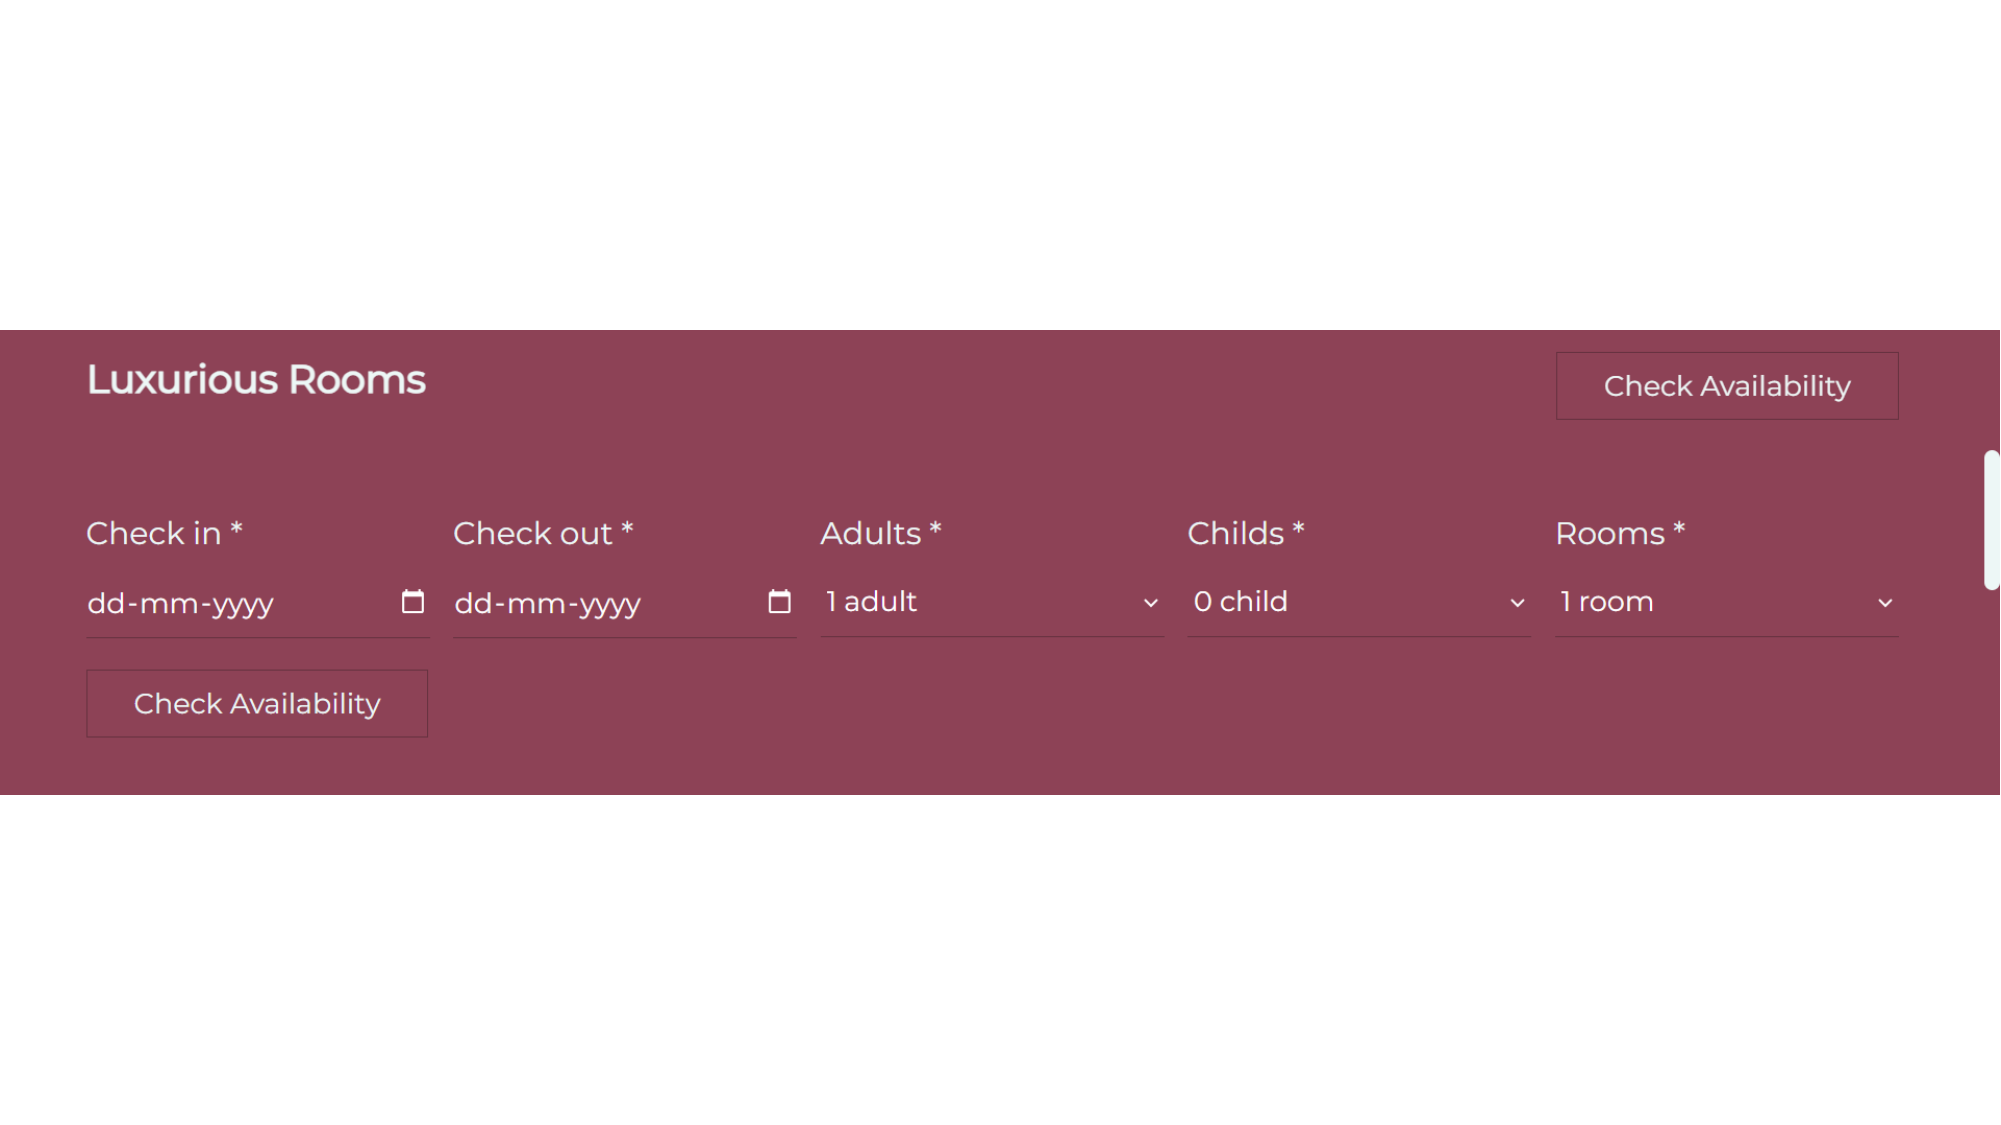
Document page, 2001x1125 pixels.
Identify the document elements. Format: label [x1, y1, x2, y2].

picture [0, 330, 2000, 795]
